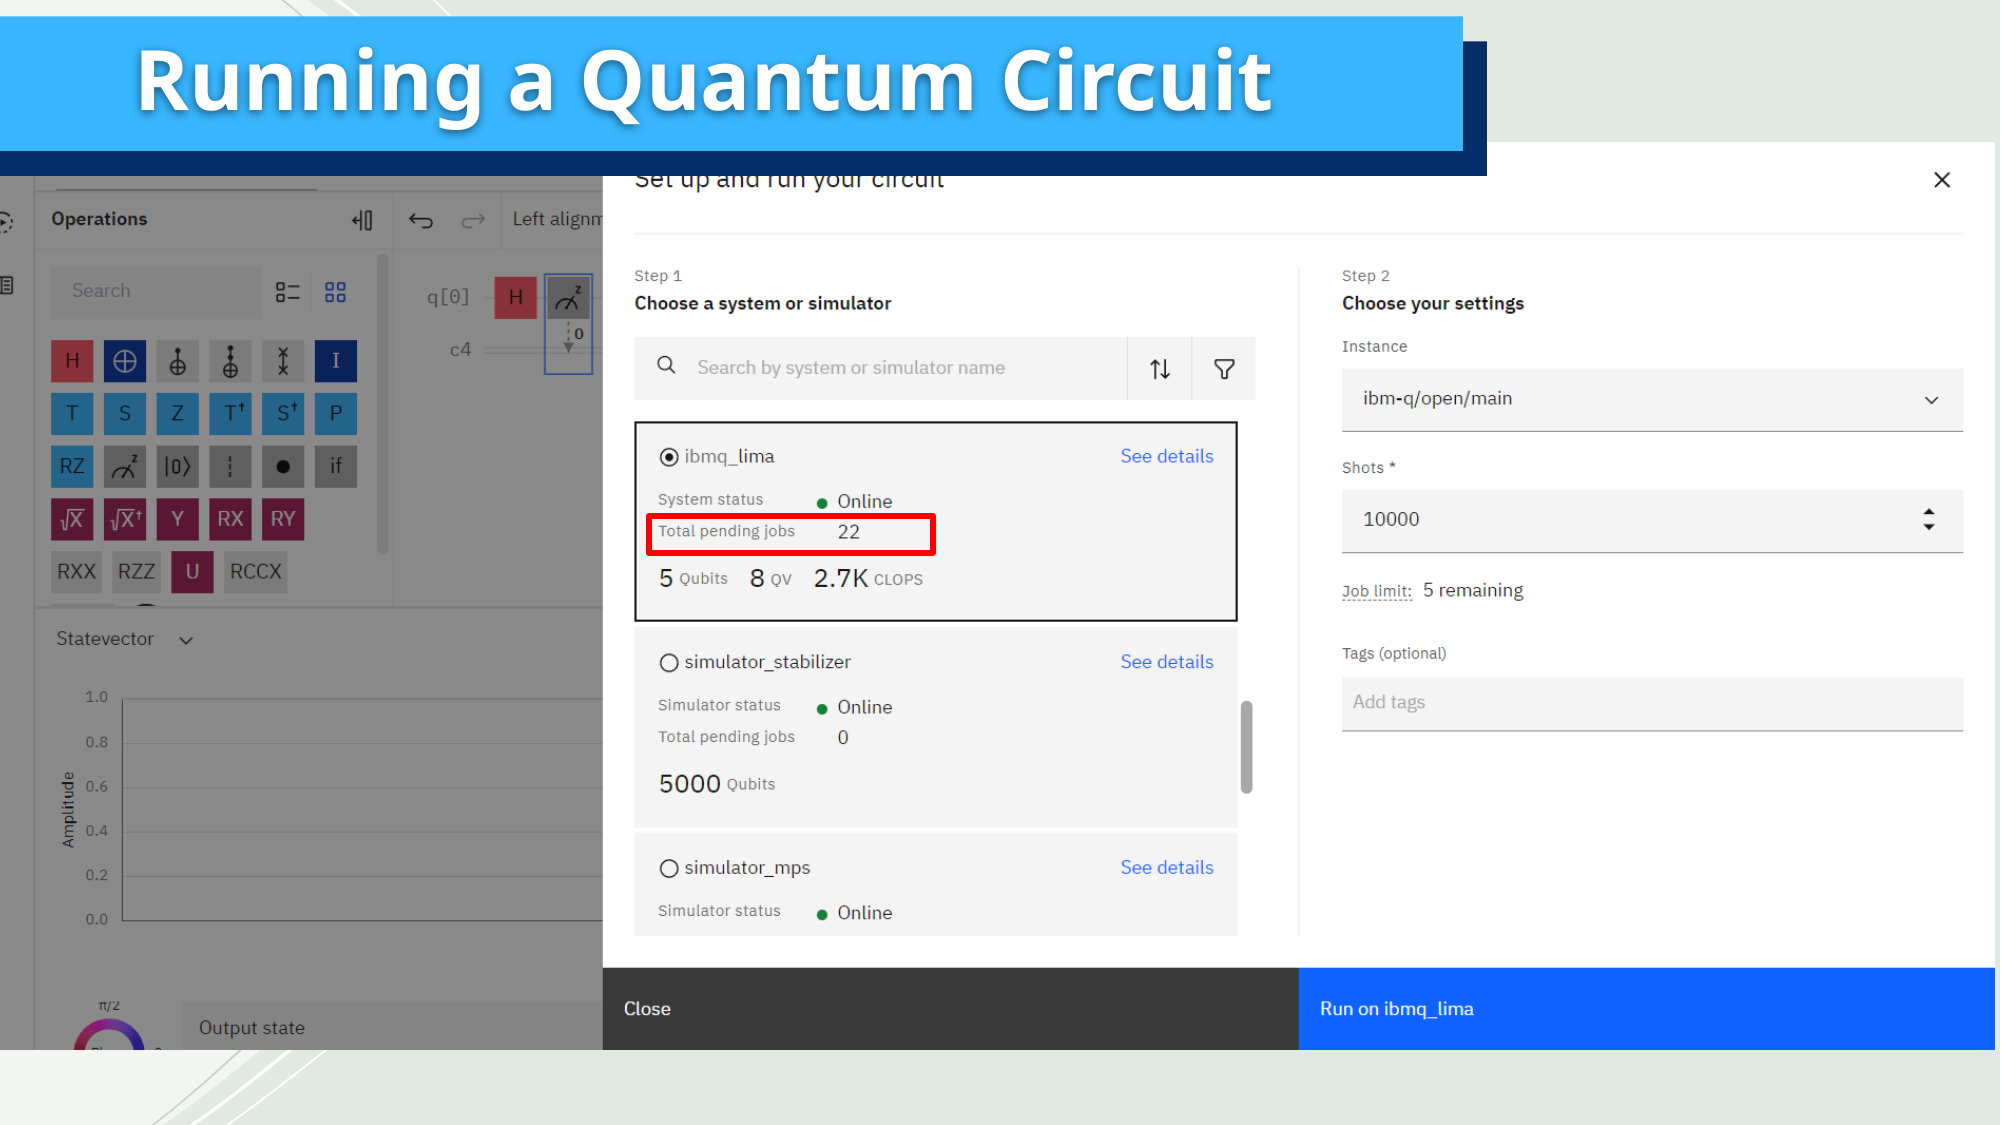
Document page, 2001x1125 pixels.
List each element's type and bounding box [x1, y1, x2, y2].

text_box [0, 15, 1488, 177]
picture [0, 142, 1996, 1051]
